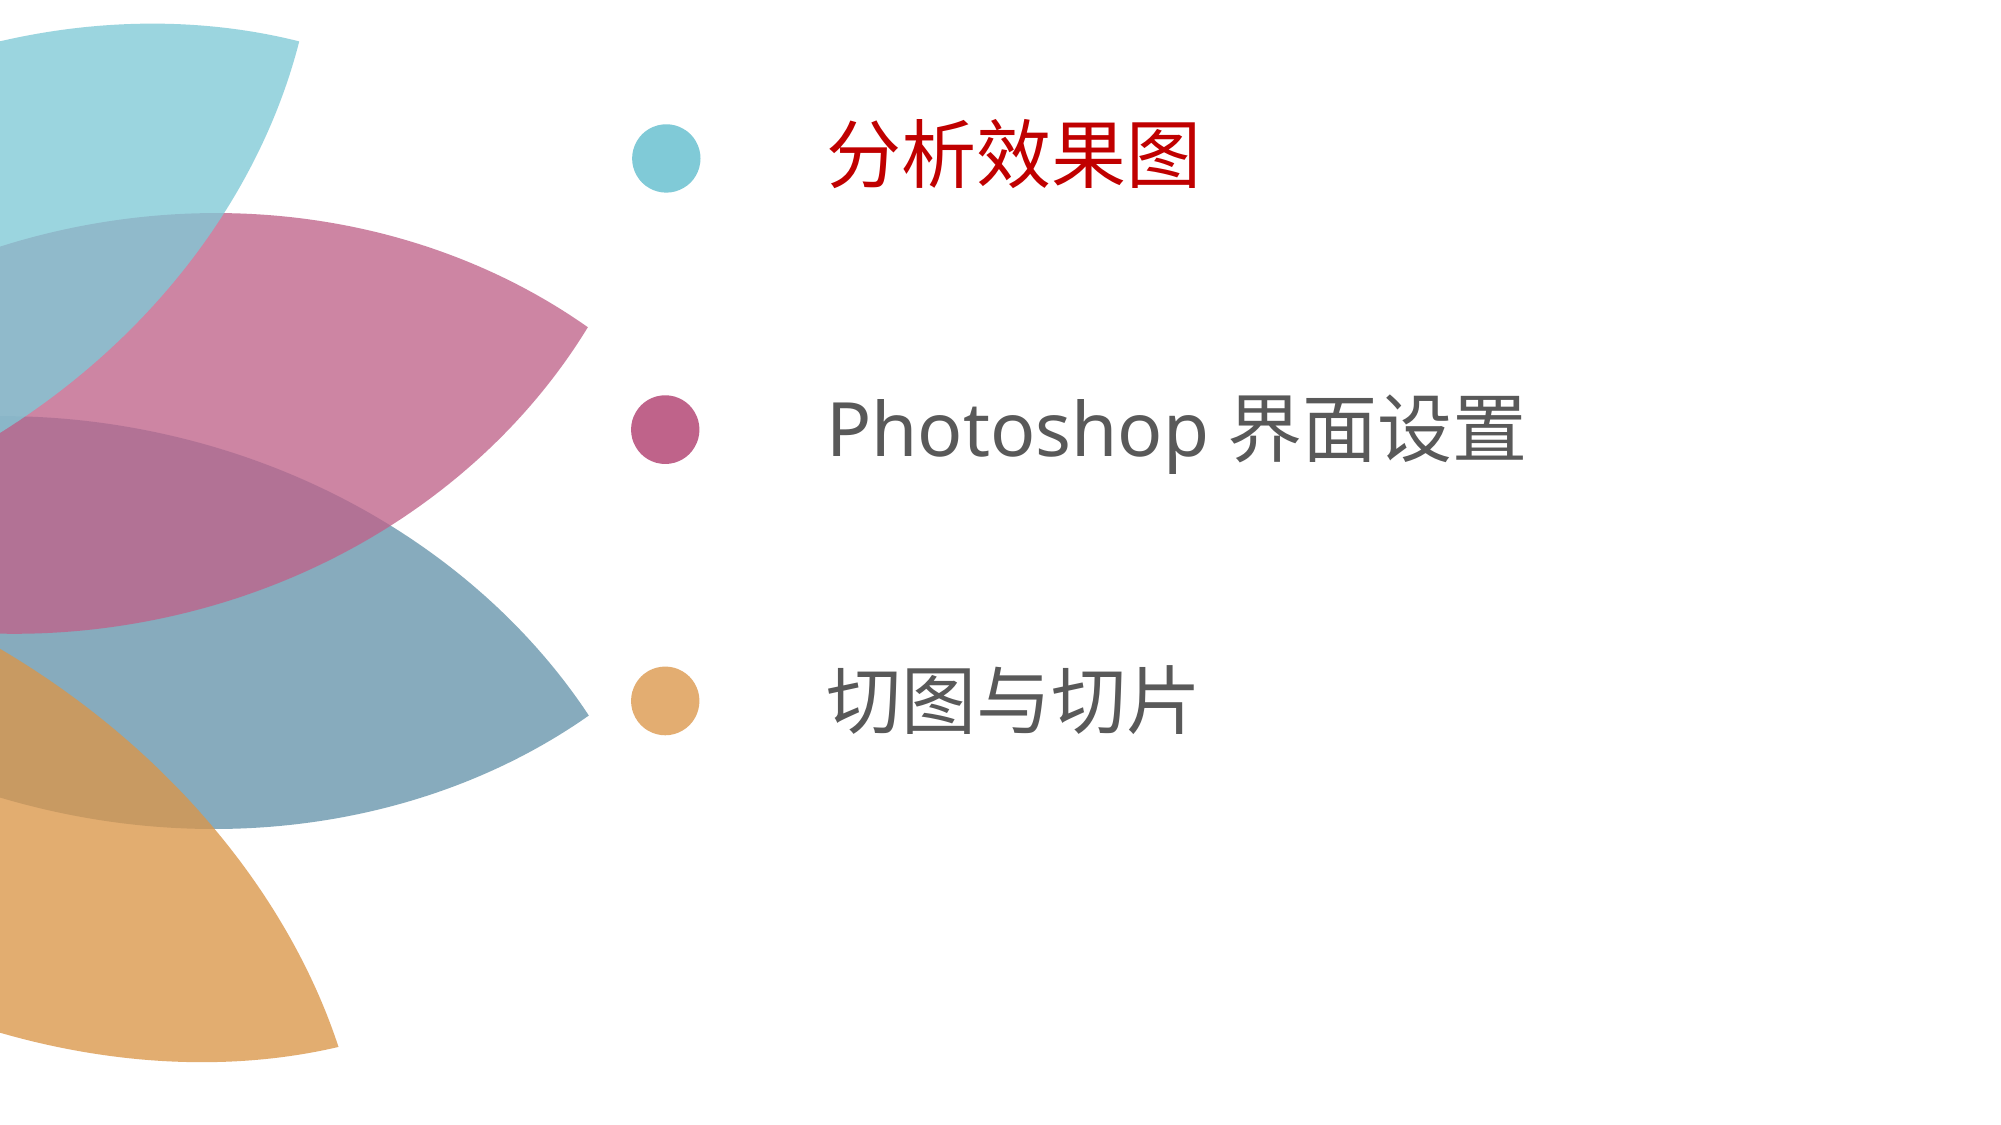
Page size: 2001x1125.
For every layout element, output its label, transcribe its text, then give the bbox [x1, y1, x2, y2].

text_box 切图与切片 [799, 656, 1572, 741]
text_box 分析效果图 [799, 110, 1525, 195]
text_box Photoshop界面设置 [799, 385, 1572, 469]
